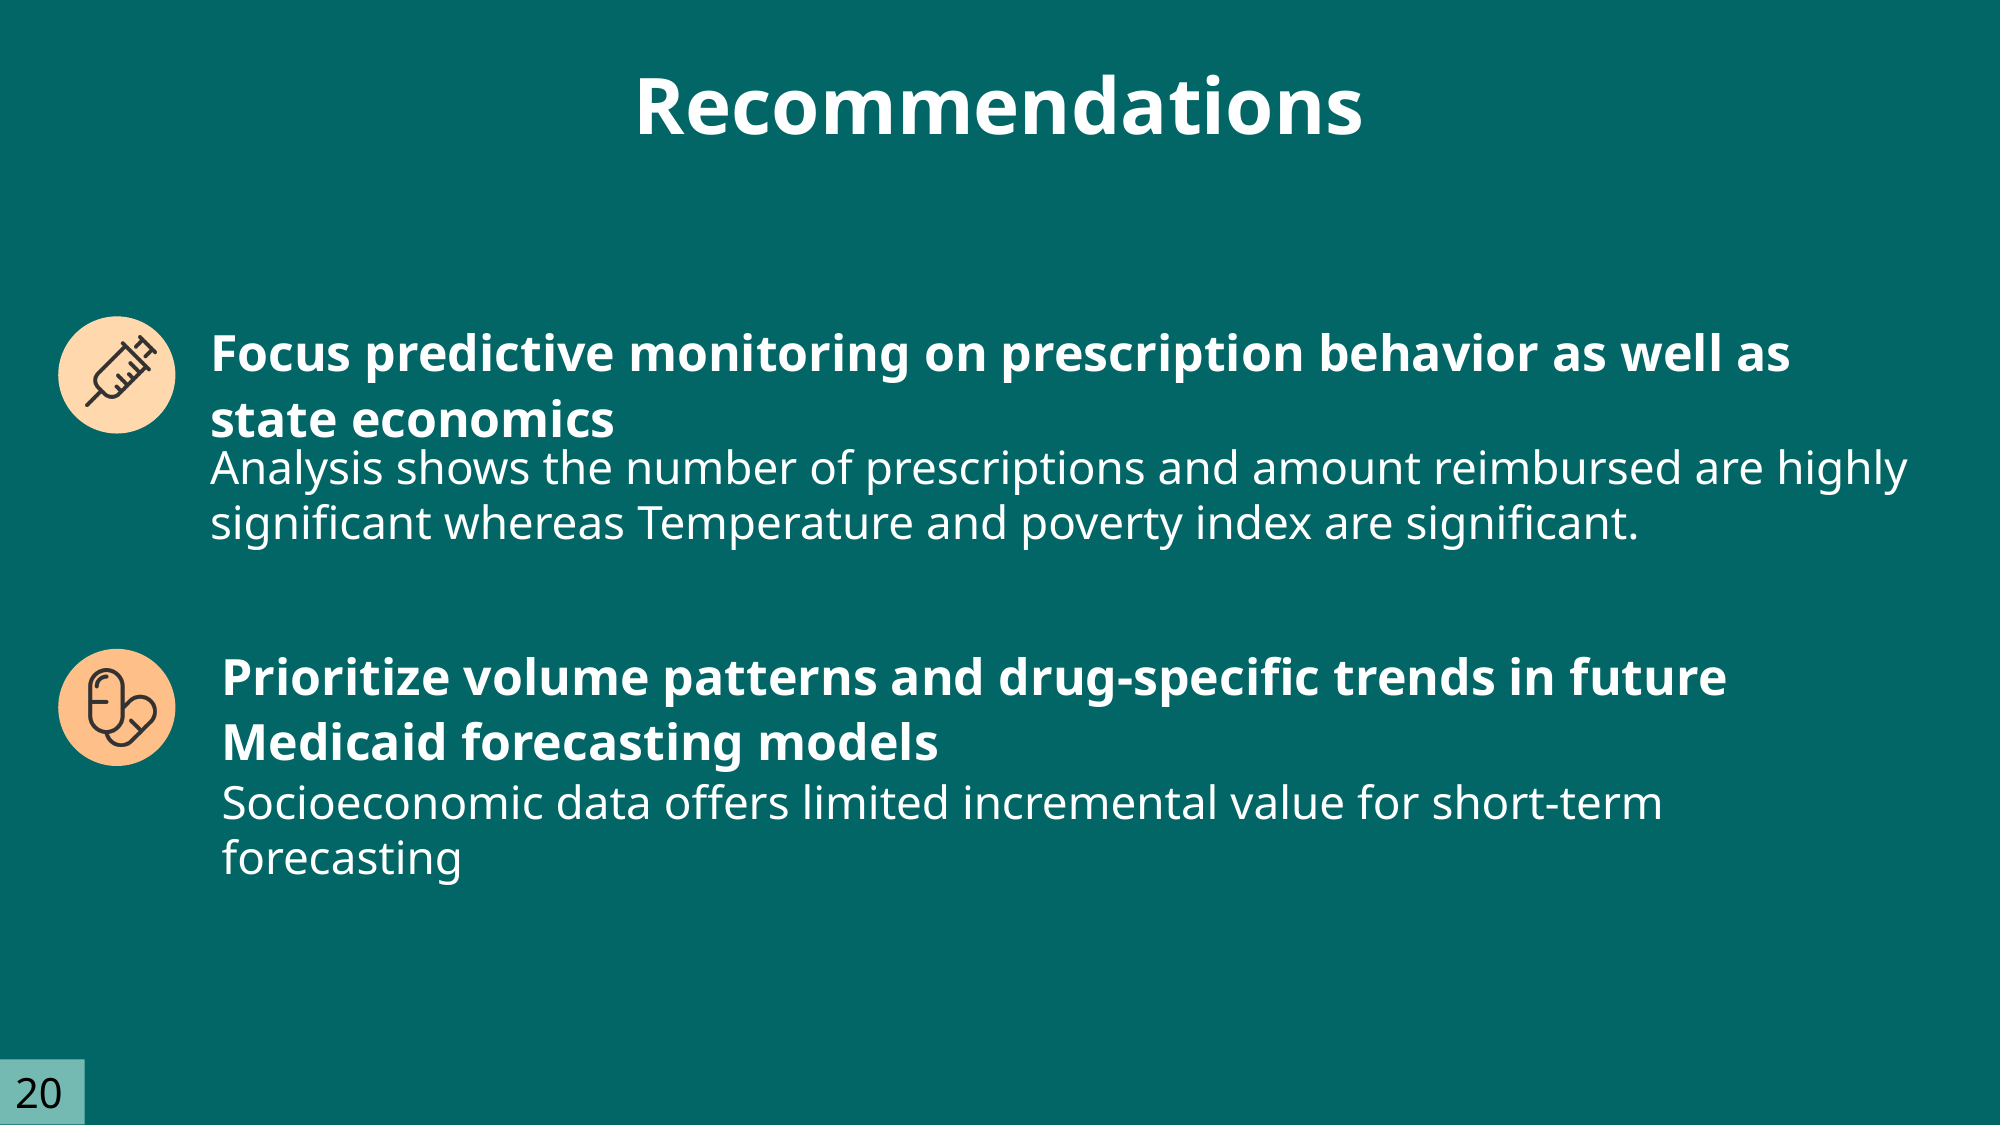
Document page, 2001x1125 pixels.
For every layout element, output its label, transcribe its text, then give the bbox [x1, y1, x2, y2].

text_box Socioeconomic data offers limited incremental value for short-term forecasting [206, 765, 1910, 891]
picture [85, 335, 158, 407]
picture [88, 668, 158, 747]
text_box Recommendations [0, 58, 2000, 150]
text_box Analysis shows the number of prescriptions and amount reimbursed are highly significant whereas Temperature and poverty index are significant. [210, 438, 1914, 578]
text_box Prioritize volume patterns and drug-specific trends in future Medicaid forecasting models [206, 632, 1910, 765]
text_box [58, 648, 176, 767]
text_box Focus predictive monitoring on prescription behavior as well as state economics [210, 316, 1914, 430]
text_box [58, 316, 176, 434]
text_box 20 [0, 1059, 85, 1125]
